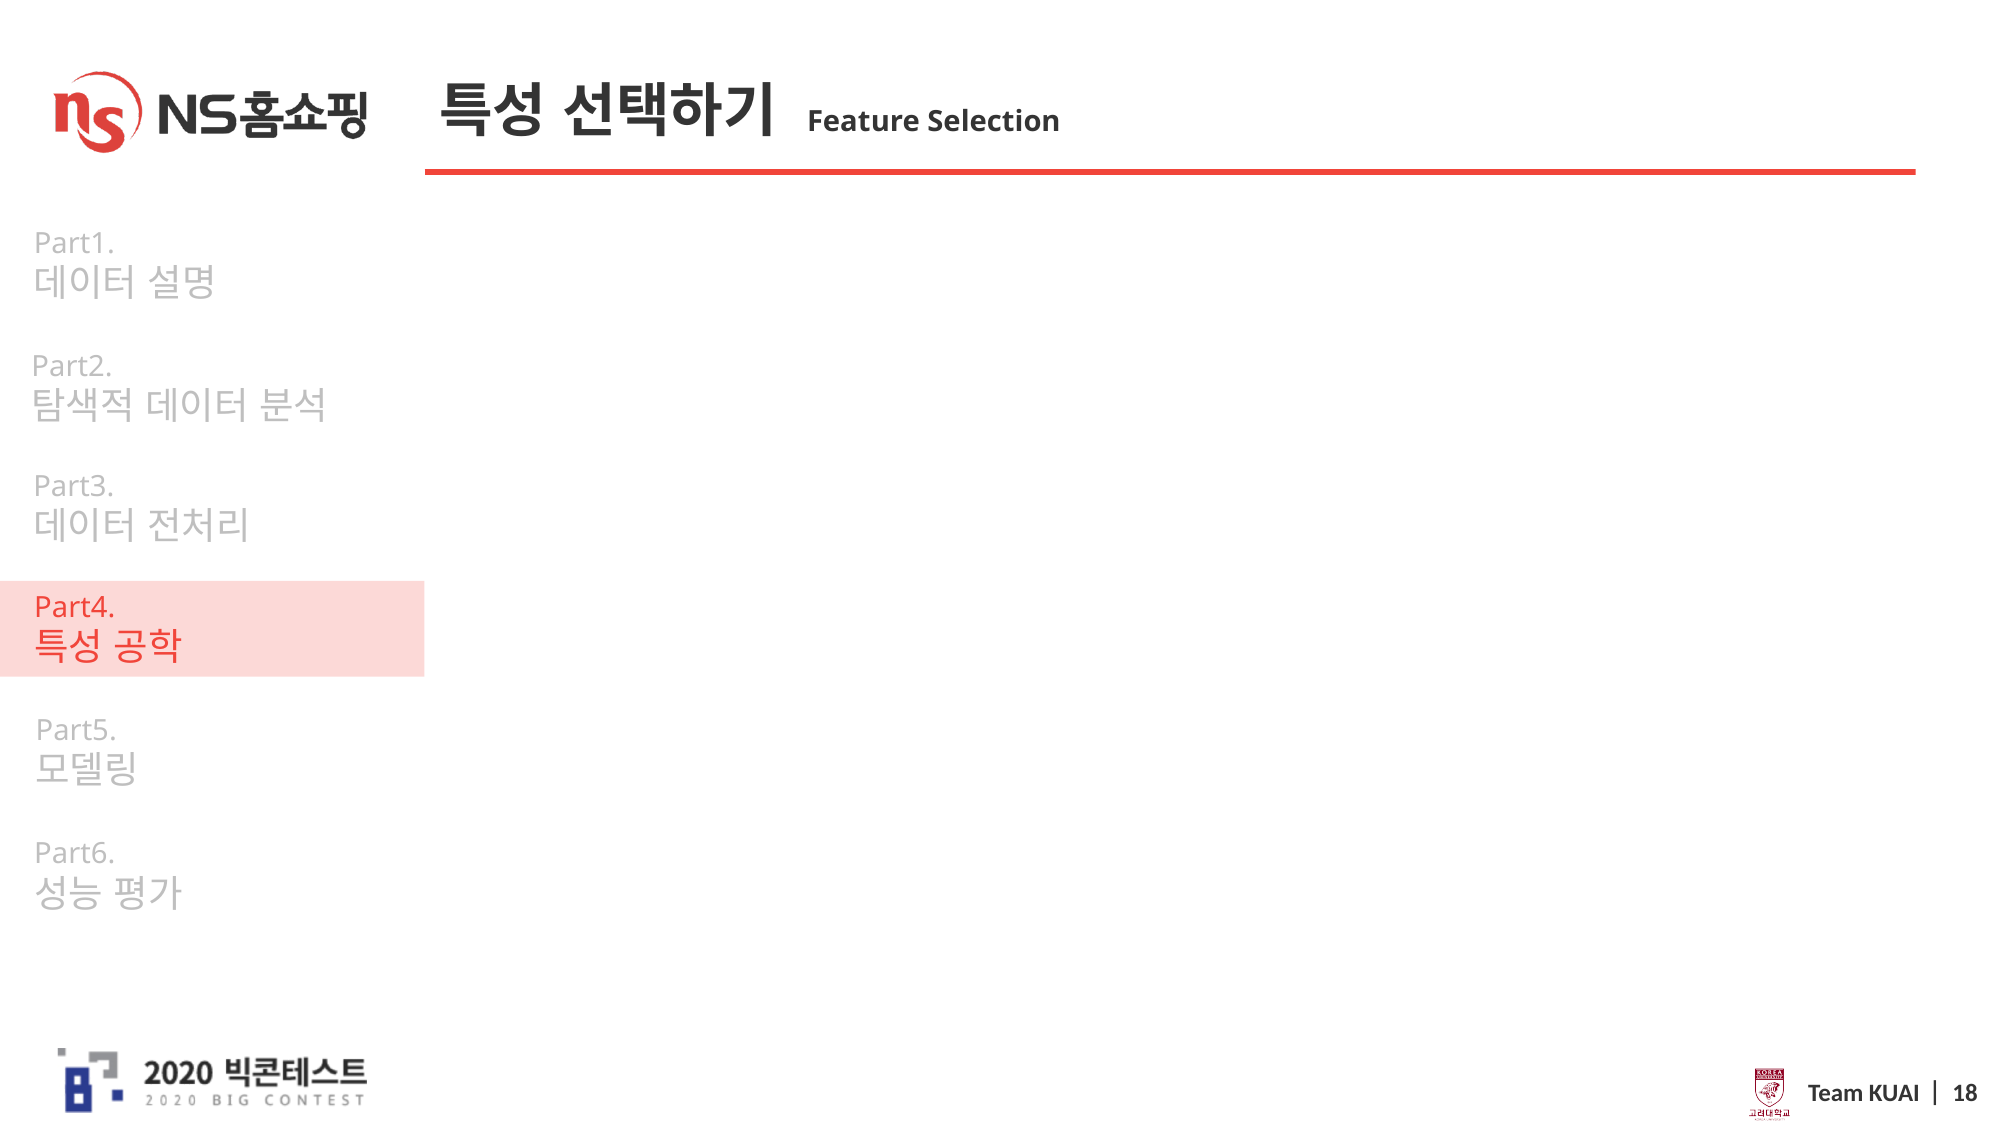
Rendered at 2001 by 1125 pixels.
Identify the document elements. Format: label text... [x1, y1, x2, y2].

picture [40, 1030, 378, 1125]
picture [42, 62, 377, 164]
slide_number Team KUAI ⎸ 18 [1654, 1061, 1993, 1122]
title 특성 선택하기 Feature Selection [424, 62, 1916, 164]
